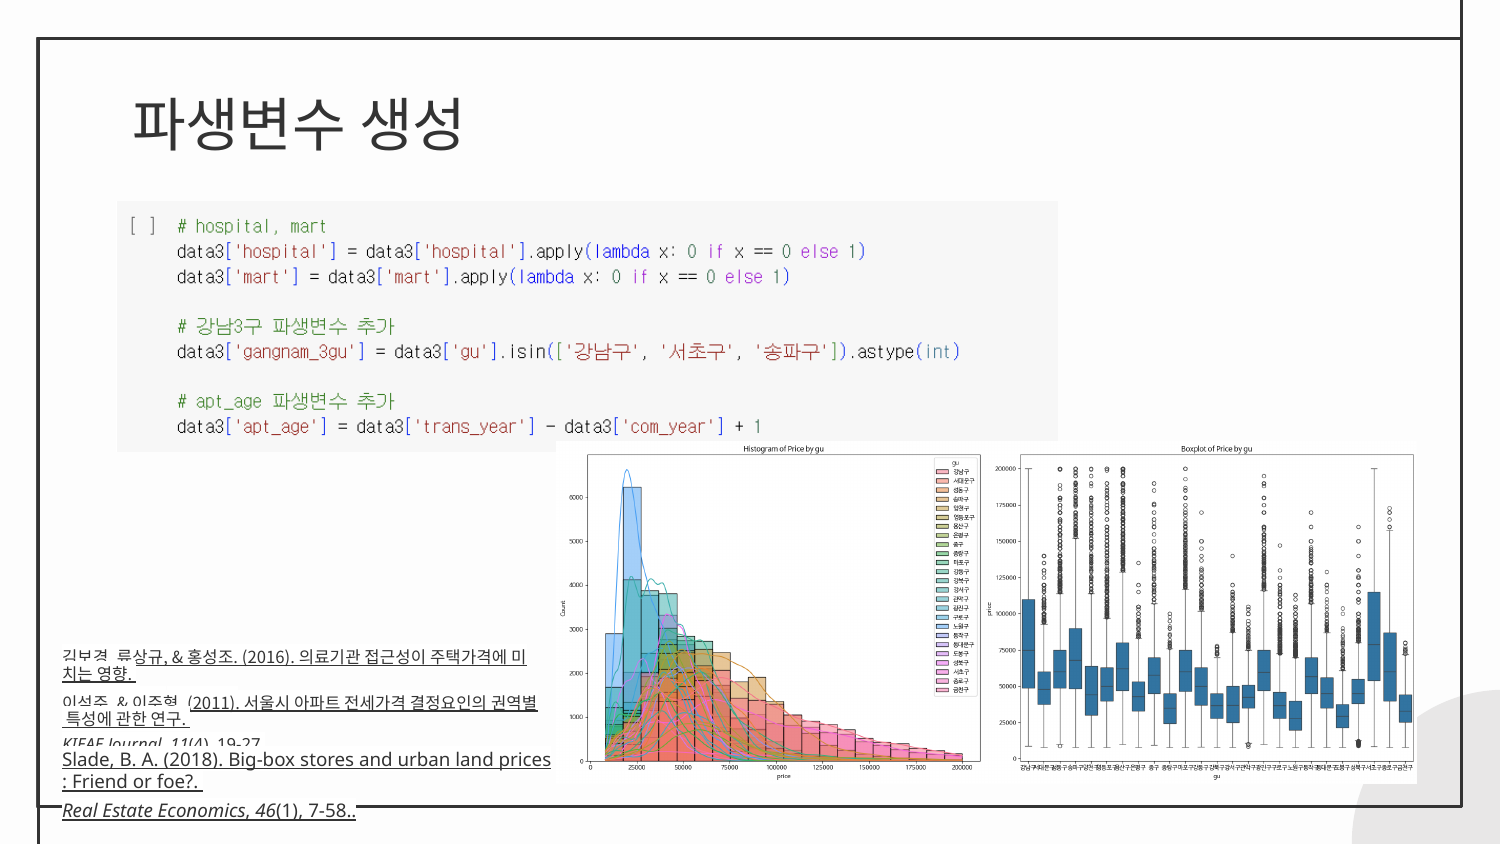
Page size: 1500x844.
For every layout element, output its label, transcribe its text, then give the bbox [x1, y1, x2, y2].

text_box Slade, B. A. (2018). Big‐box stores and urban land prices: Friend or foe?. Real Estate Economics, 46(1), 7-58.. [47, 728, 570, 812]
title 파생변수 생성 [116, 72, 1382, 167]
text_box 김보경, 류상규, & 홍성조. (2016). 의료기관 접근성이 주택가격에 미치는 영향. 부동산학보, 66, 188-201 [47, 631, 551, 677]
picture [116, 201, 1417, 785]
text_box 이석주, & 이주형. (2011). 서울시 아파트 전세가격 결정요인의 권역별 특성에 관한 연구. KIEAE Journal, 11(4), 19-27. [47, 677, 551, 728]
